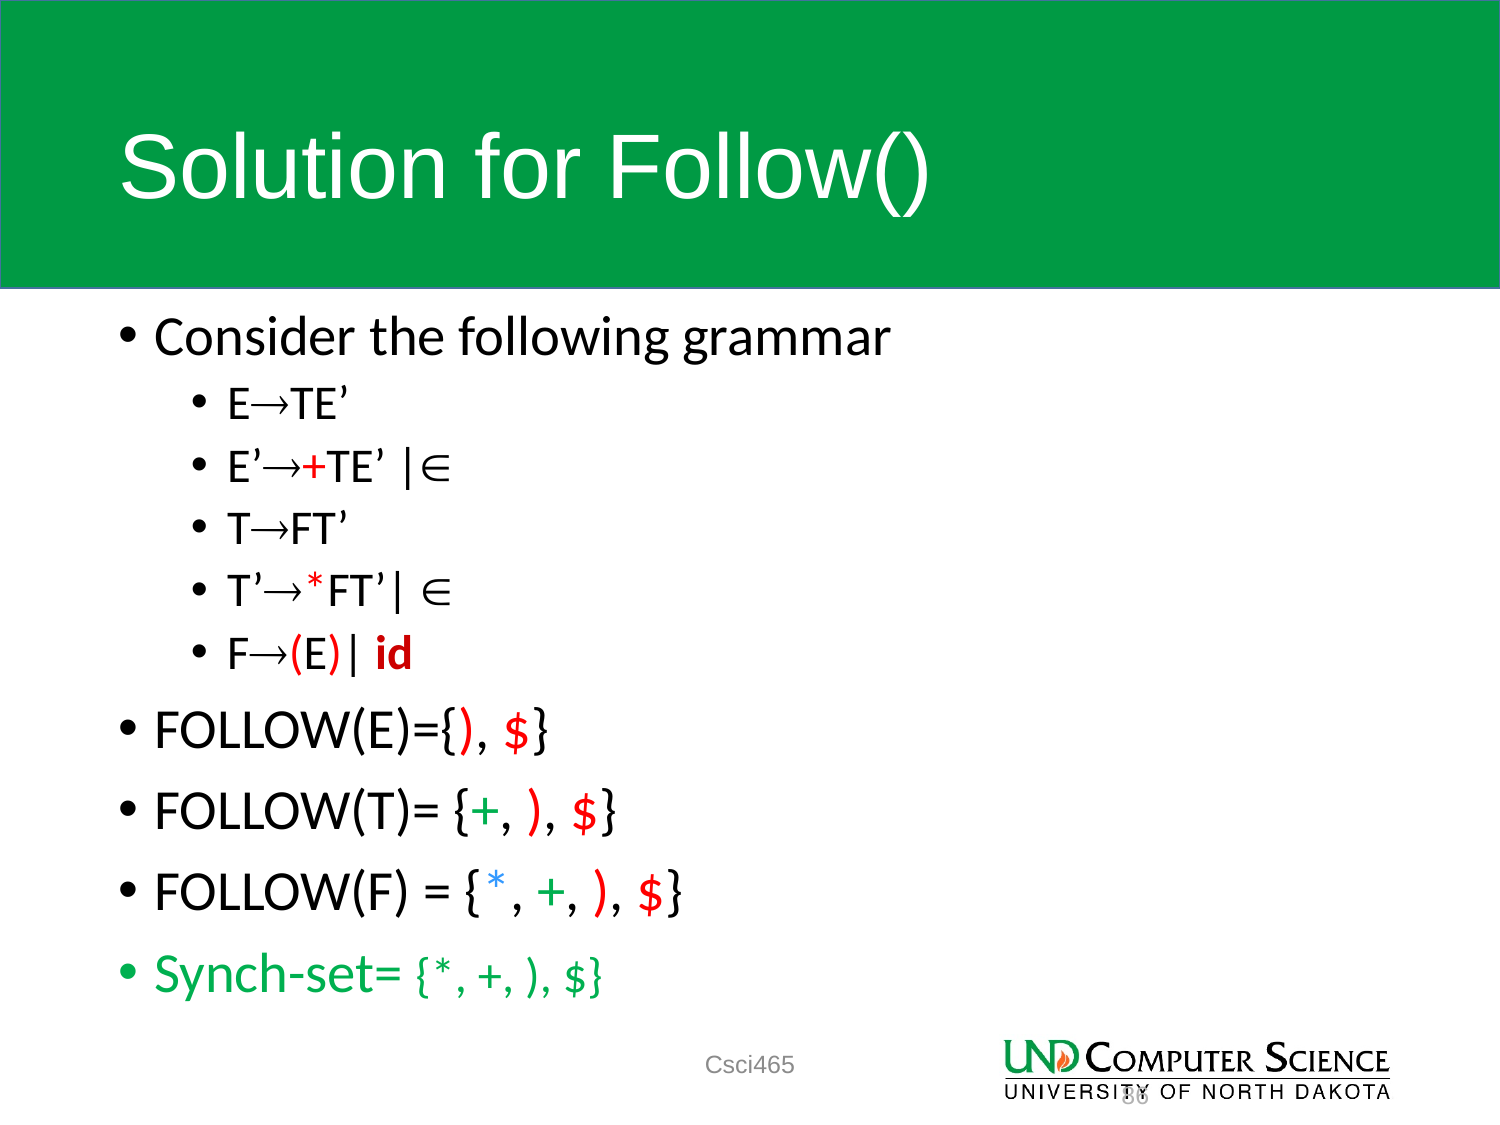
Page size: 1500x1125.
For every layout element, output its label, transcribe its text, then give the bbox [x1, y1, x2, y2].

slide_number 86 [1106, 1064, 1457, 1125]
picture [999, 1034, 1397, 1104]
list Consider the following grammar ETE’ E’+TE’ | TFT’ T’*FT’|  F(E)| id FOLLOW(E)={), $} FOLLOW(T)= {+, ), $} FOLLOW(F) = {*, +, ), $} Synch-set= {*, +, ), $} [103, 299, 1397, 1014]
title Solution for Follow() [103, 59, 1397, 278]
footer Csci465 [512, 1024, 988, 1103]
